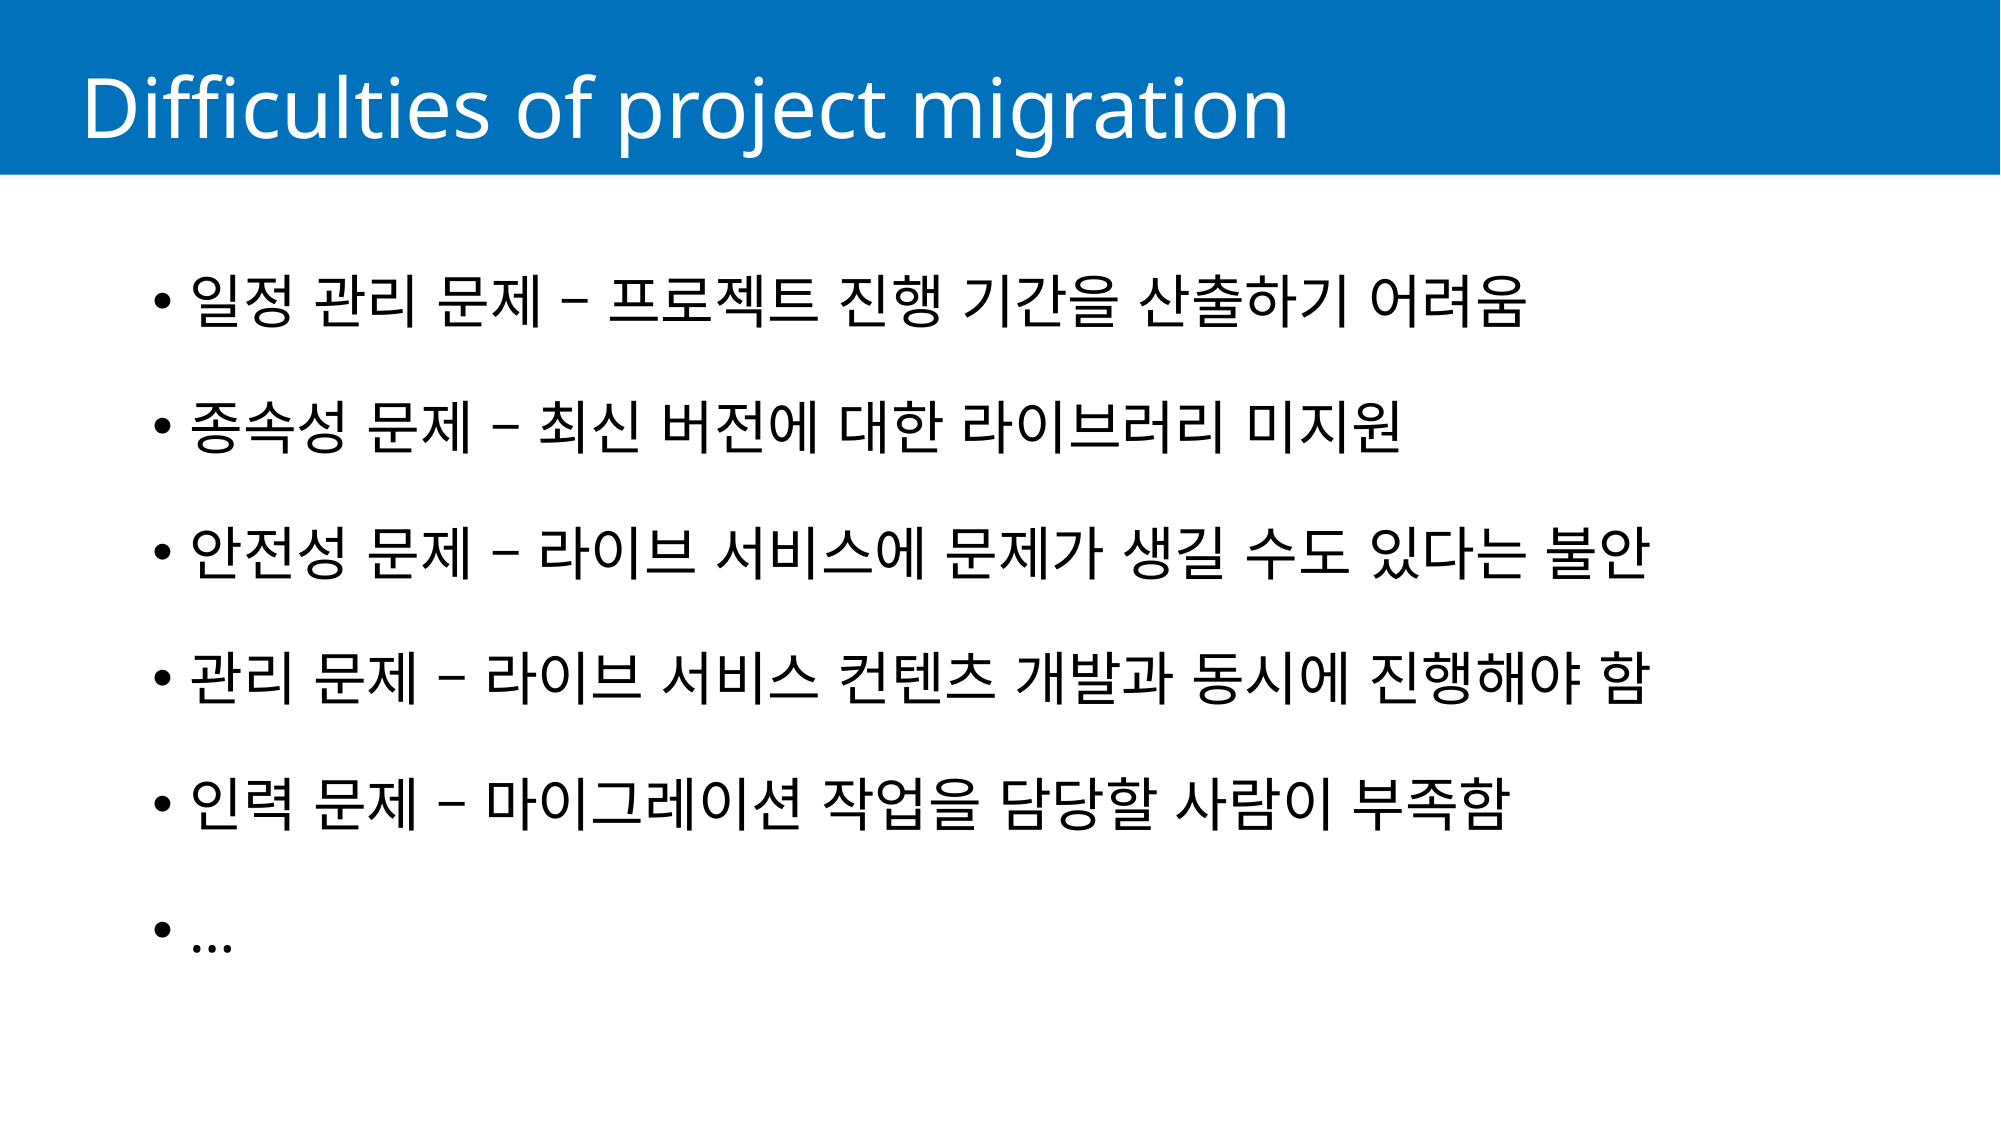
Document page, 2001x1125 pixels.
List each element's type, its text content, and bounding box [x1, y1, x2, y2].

list 일정 관리 문제 – 프로젝트 진행 기간을 산출하기 어려움 종속성 문제 – 최신 버전에 대한 라이브러리 미지원 안전성 문제 – 라이브 서비스에 문제가 생길 수도 있다는 불안 관리 문제 – 라이브 서비스 컨텐츠 개발과 동시에 진행해야 함 인력 문제 – 마이그레이션 작업을 담당할 사람이 부족함 … [137, 222, 1863, 937]
picture [0, 0, 2000, 1125]
title Difficulties of project migration [65, 2, 1791, 220]
